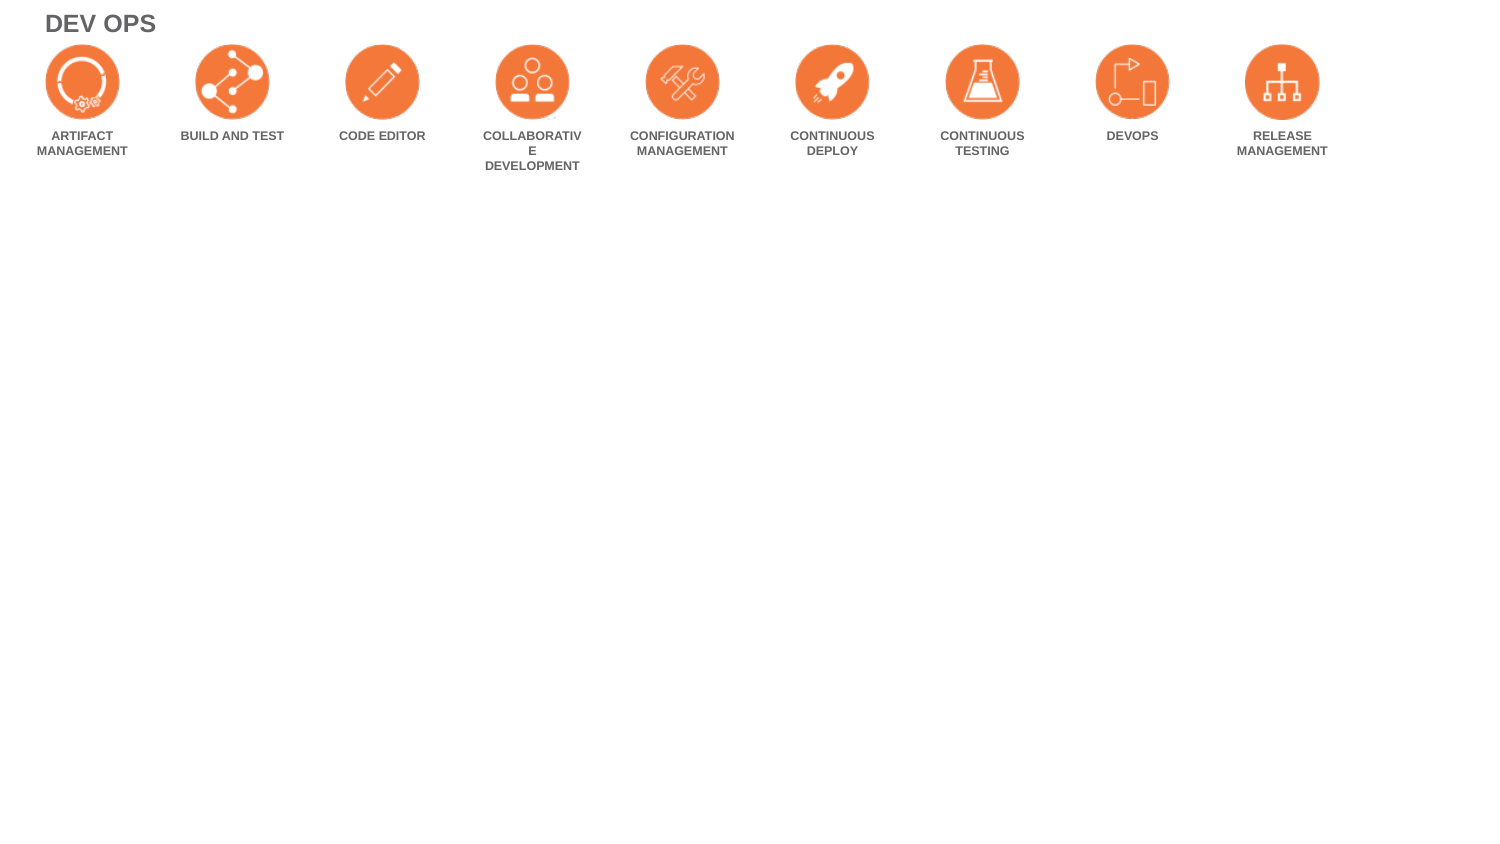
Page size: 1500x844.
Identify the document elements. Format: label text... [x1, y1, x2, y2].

text_box RELEASE MANAGEMENT [1229, 127, 1335, 158]
picture [494, 44, 571, 121]
picture [194, 44, 271, 121]
text_box DEV OPS [44, 7, 1170, 38]
text_box CONTINUOUS TESTING [929, 127, 1035, 158]
text_box ARTIFACT MANAGEMENT [29, 127, 135, 158]
picture [644, 44, 721, 121]
picture [794, 44, 871, 121]
picture [344, 44, 421, 121]
text_box BUILD AND TEST [179, 127, 285, 143]
text_box CODE EDITOR [329, 127, 435, 143]
picture [1094, 44, 1171, 121]
text_box CONTINUOUS DEPLOY [779, 127, 885, 158]
picture [944, 44, 1021, 121]
picture [44, 44, 121, 121]
text_box DEVOPS [1079, 127, 1185, 143]
text_box CONFIGURATION MANAGEMENT [629, 127, 735, 158]
text_box COLLABORATIVE DEVELOPMENT [479, 127, 585, 173]
picture [1244, 44, 1321, 121]
